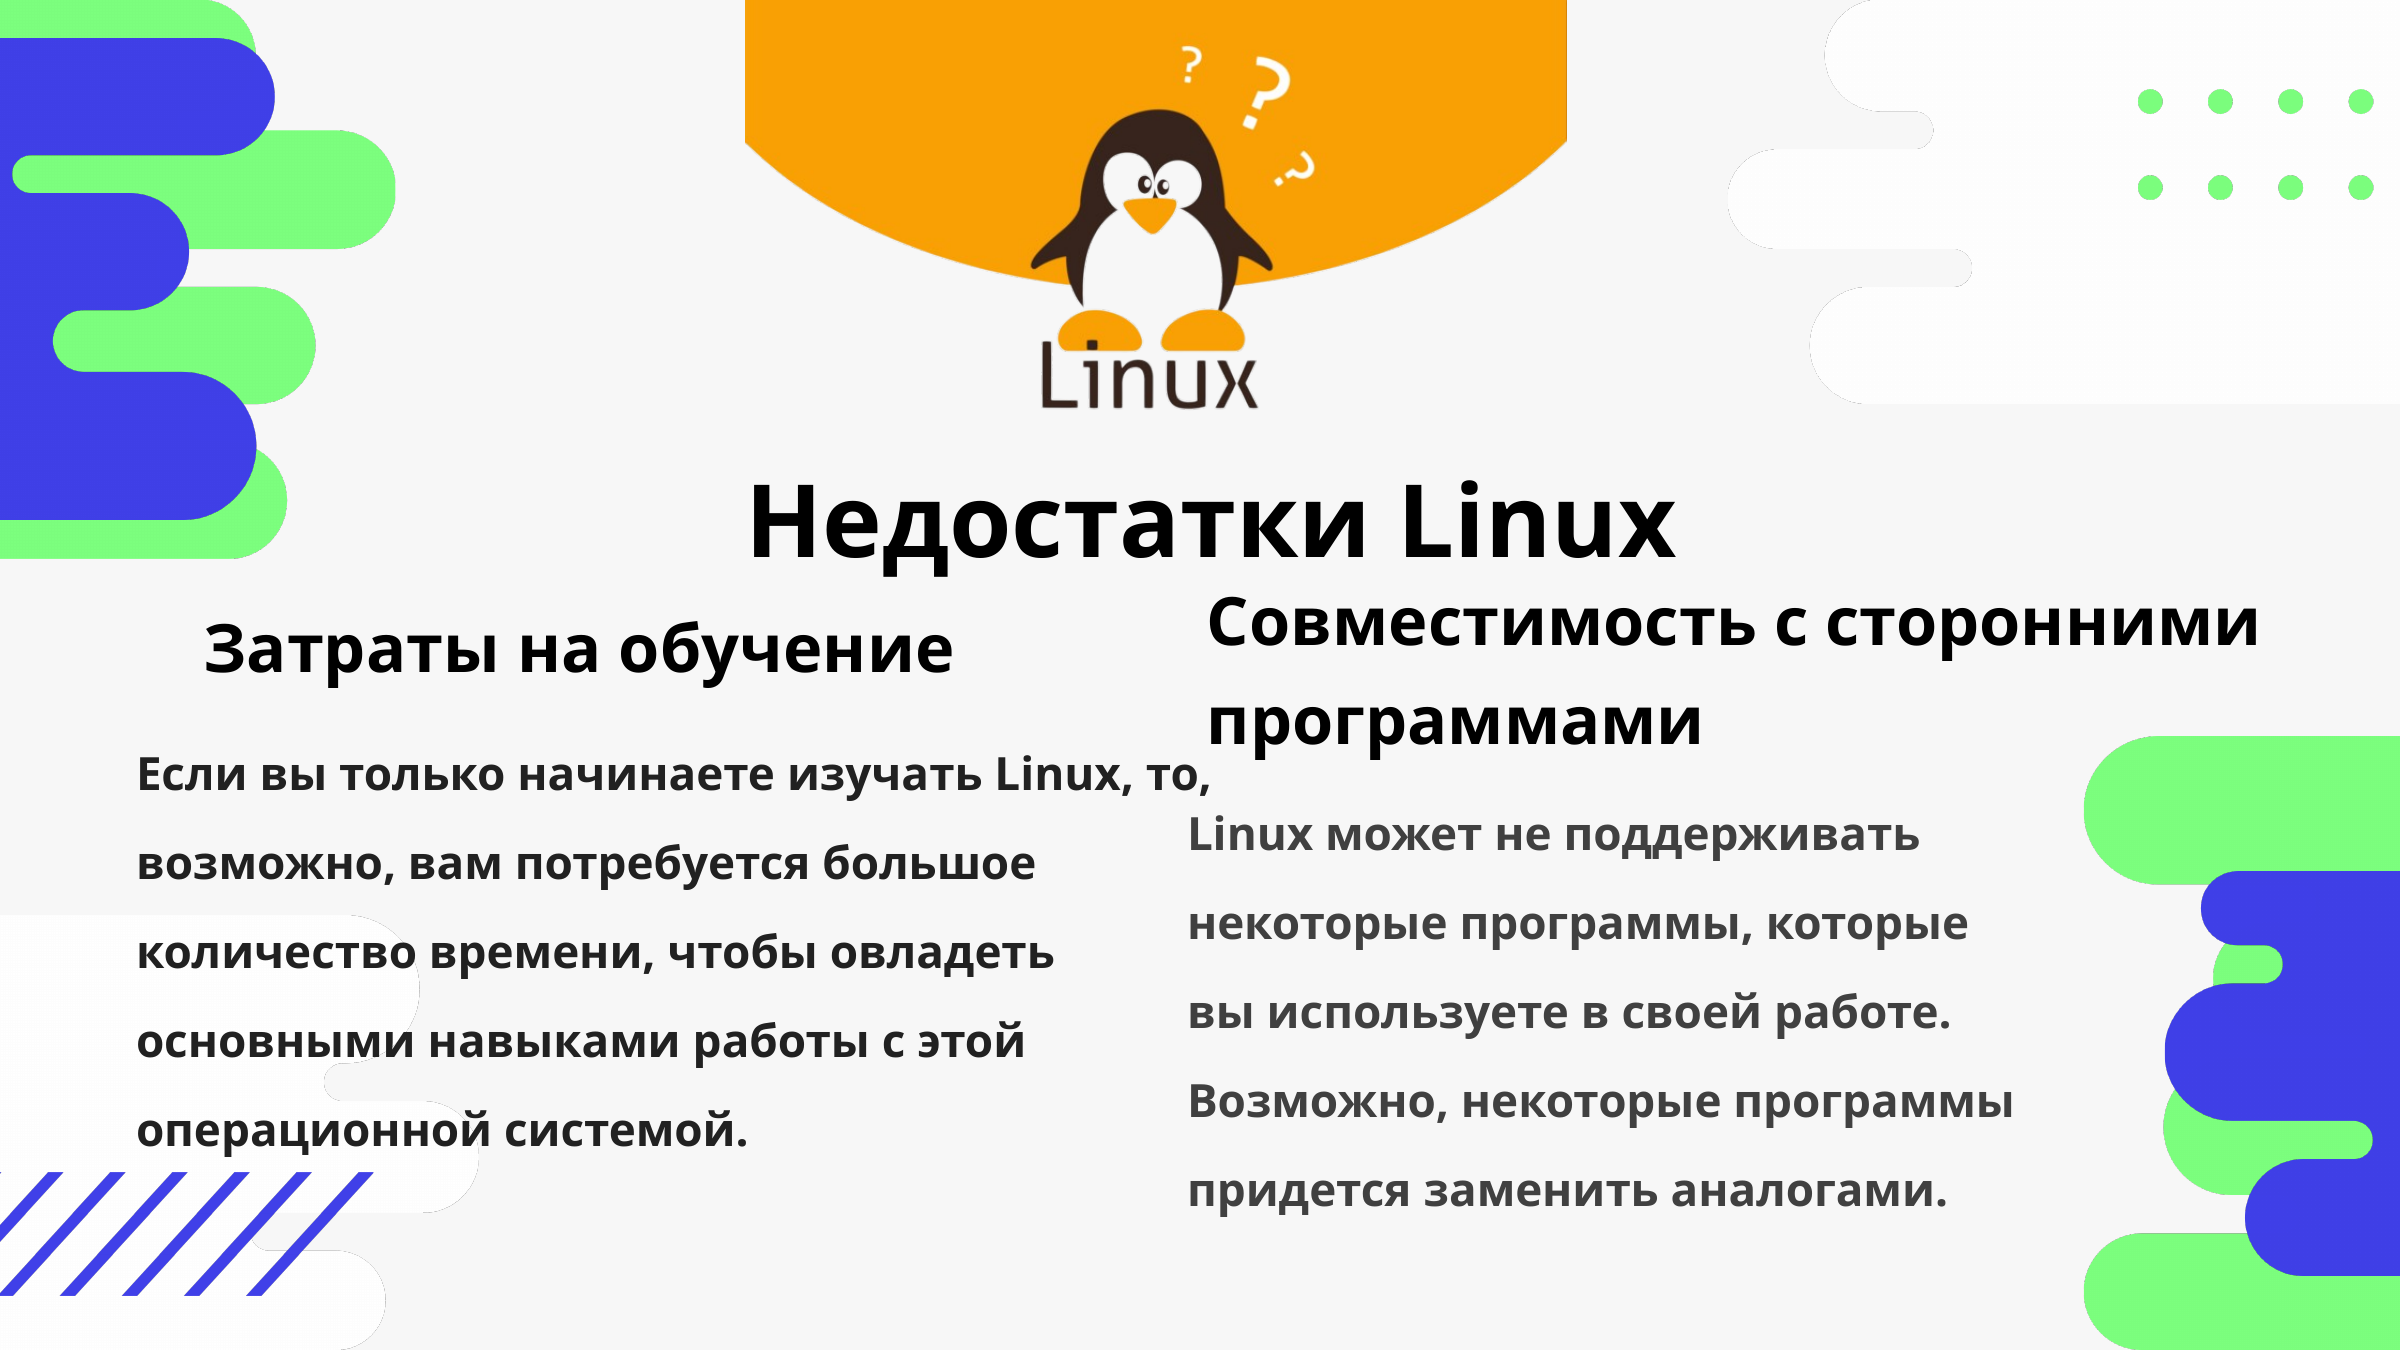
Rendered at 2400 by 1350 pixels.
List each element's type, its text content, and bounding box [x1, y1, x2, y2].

picture [745, 0, 1567, 463]
picture [0, 915, 479, 1350]
text_box Совместимость с сторонними программами [1191, 543, 2341, 774]
text_box Затраты на обучение [203, 585, 1014, 669]
text_box Недостатки Linux [745, 427, 2400, 544]
picture [1727, 0, 2400, 404]
text_box Linux может не поддерживать некоторые программы, которые вы используете в своей работе. Возможно, некоторые программы придется заменить аналогами. [1172, 755, 2048, 1231]
text_box Если вы только начинаете изучать Linux, то, возможно, вам потребуется большое количество времени, чтобы овладеть основными навыками работы с этой операционной системой. [135, 710, 1191, 891]
picture [0, 0, 396, 559]
picture [2083, 736, 2400, 1350]
